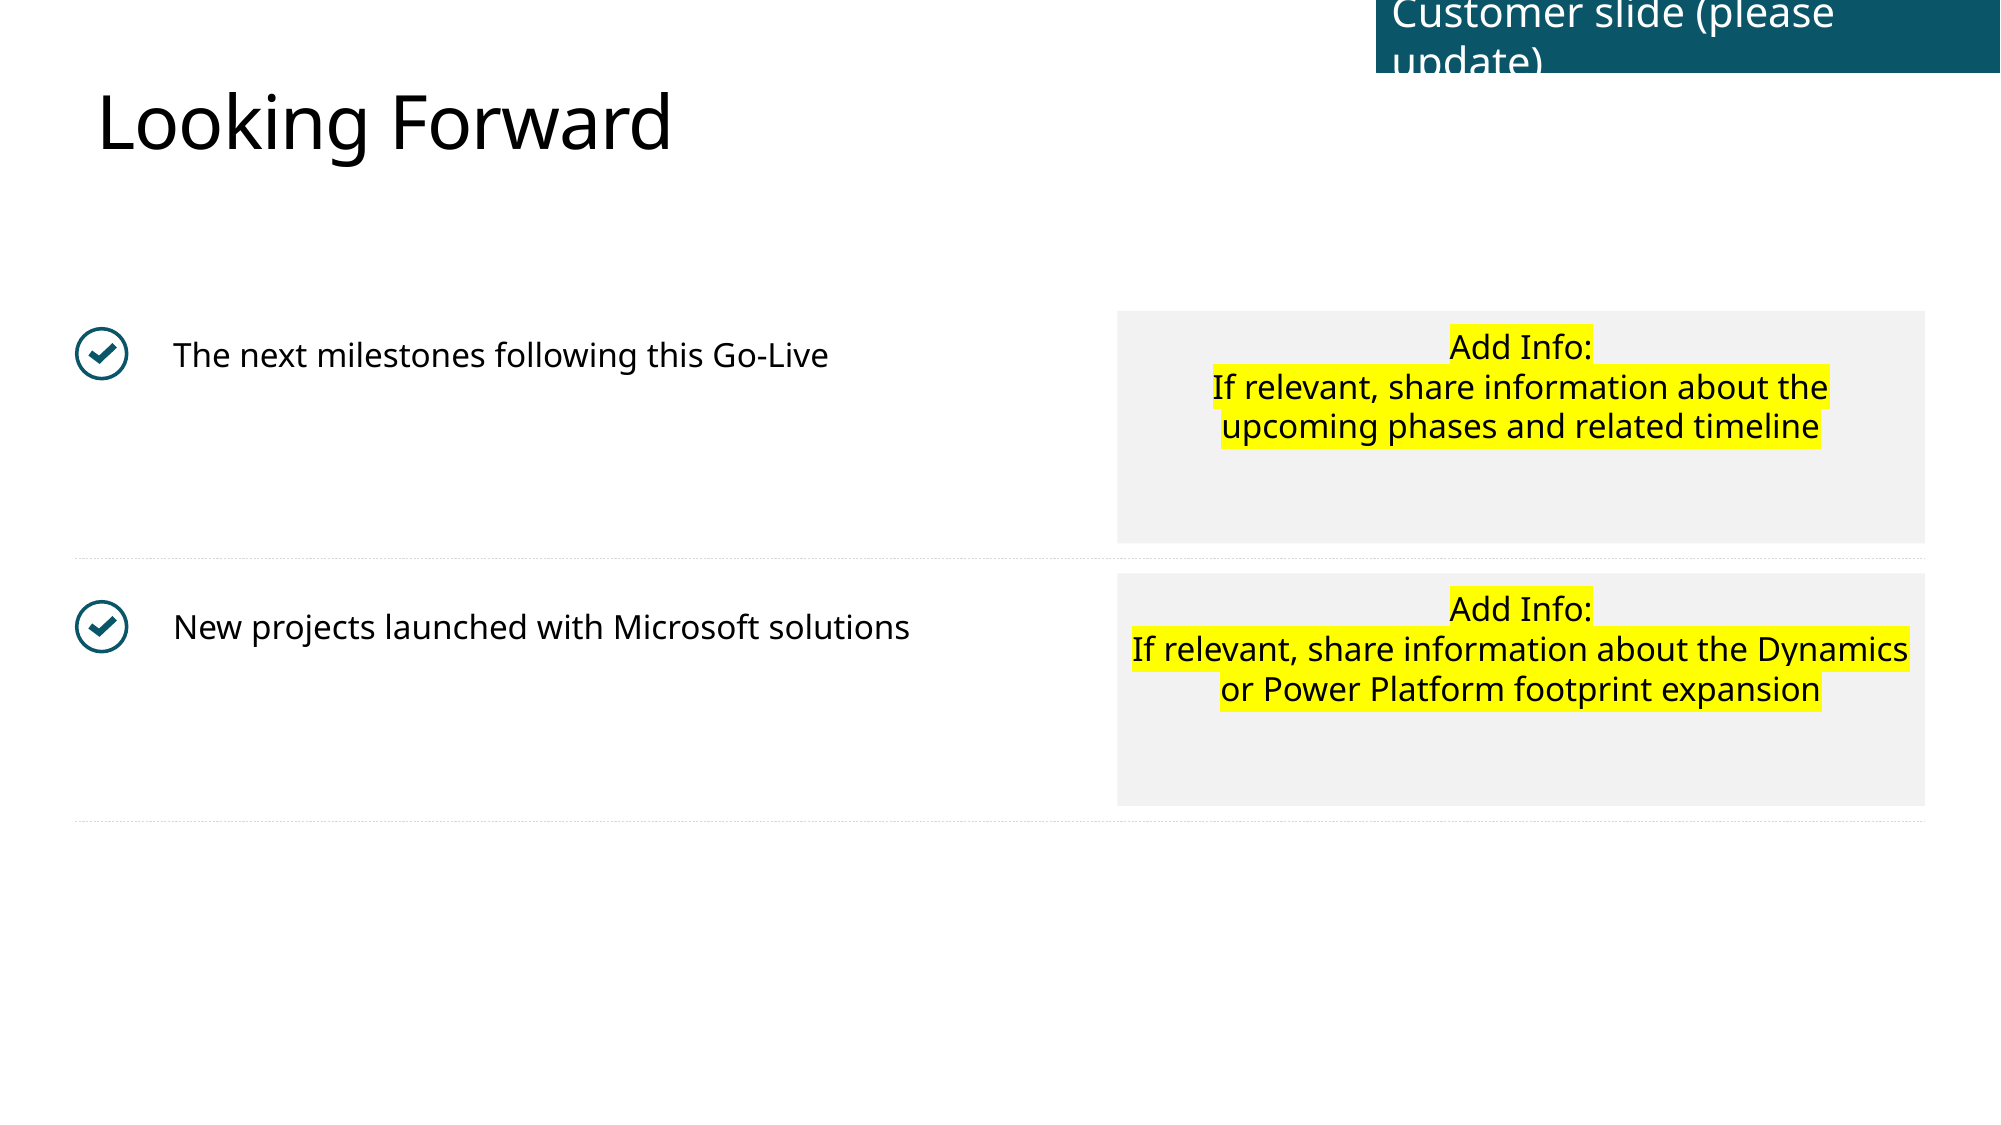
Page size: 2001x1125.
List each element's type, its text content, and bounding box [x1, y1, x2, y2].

text_box Add Info: If relevant, share information about the upcoming phases and related timeline [1116, 310, 1926, 544]
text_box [74, 310, 1096, 397]
text_box Customer slide (please update) [1376, 0, 2000, 74]
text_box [74, 598, 1096, 655]
text_box Add Info: If relevant, share information about the Dynamics or Power Platform footprint expansion [1116, 573, 1926, 807]
title Looking Forward [96, 75, 1904, 166]
